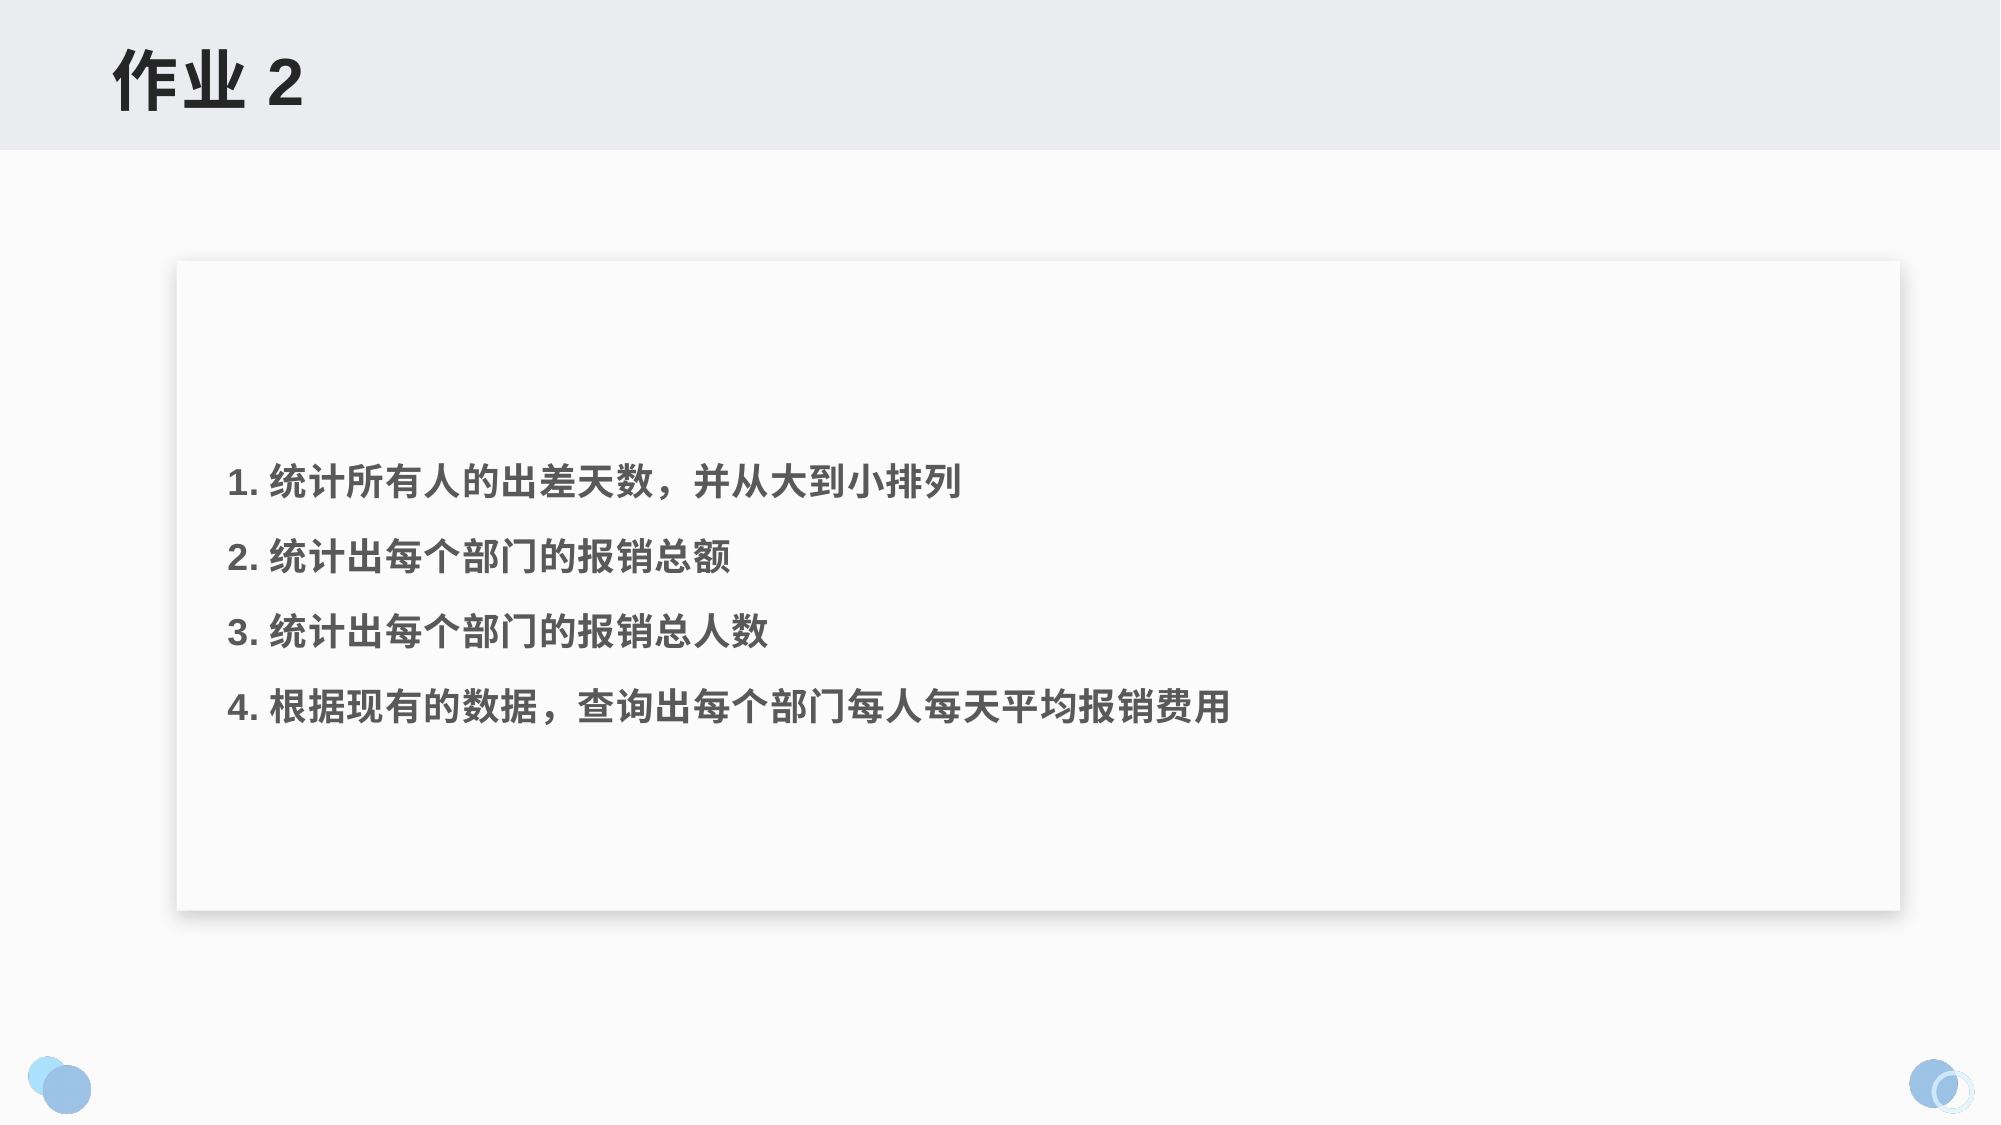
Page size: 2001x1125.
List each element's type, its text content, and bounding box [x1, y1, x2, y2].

picture [0, 1045, 119, 1125]
text_box 1.统计所有人的出差天数，并从大到小排列 2.统计出每个部门的报销总额 3.统计出每个部门的报销总人数 4.根据现有的数据，查询出每个部门每人每天平均报销费用 [215, 311, 1822, 861]
text_box [176, 260, 1901, 912]
picture [1881, 1045, 2000, 1125]
text_box 作业2 [99, 25, 1901, 125]
text_box [0, 0, 2000, 151]
